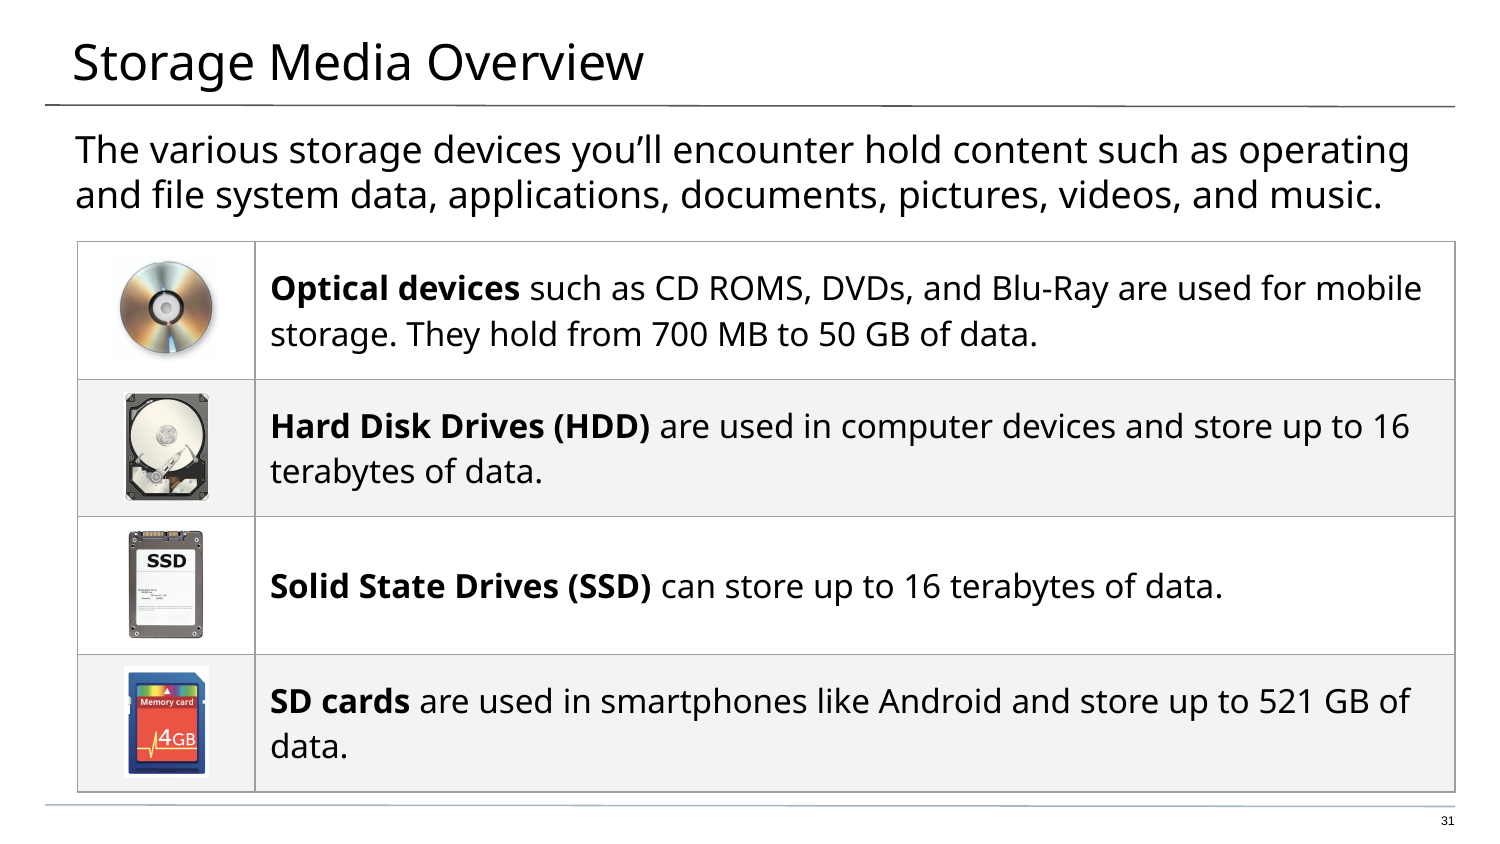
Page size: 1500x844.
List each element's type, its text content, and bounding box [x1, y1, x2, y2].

table_cell [78, 380, 254, 516]
subtitle The various storage devices you’ll encounter hold content such as operating and file system data, applications, documents, pictures, videos, and music. [0, 110, 1500, 171]
table_cell [78, 517, 254, 654]
table_cell SD cards are used in smartphones like Android and store up to 521 GB of data. [256, 655, 1454, 791]
table_header Optical devices such as CD ROMS, DVDs, and Blu-Ray are used for mobile storage. They hold from 700 MB to 50 GB of data. [256, 242, 1454, 379]
picture [128, 529, 205, 639]
table_cell [78, 655, 254, 791]
title Storage Media Overview [0, 0, 1500, 88]
picture [123, 666, 209, 779]
slide_number 31 [1412, 813, 1455, 831]
picture [113, 252, 219, 362]
table_cell Solid State Drives (SSD) can store up to 16 terabytes of data. [256, 517, 1454, 654]
picture [123, 392, 209, 502]
table_cell Hard Disk Drives (HDD) are used in computer devices and store up to 16 terabytes of data. [256, 380, 1454, 516]
table_header [78, 242, 254, 379]
